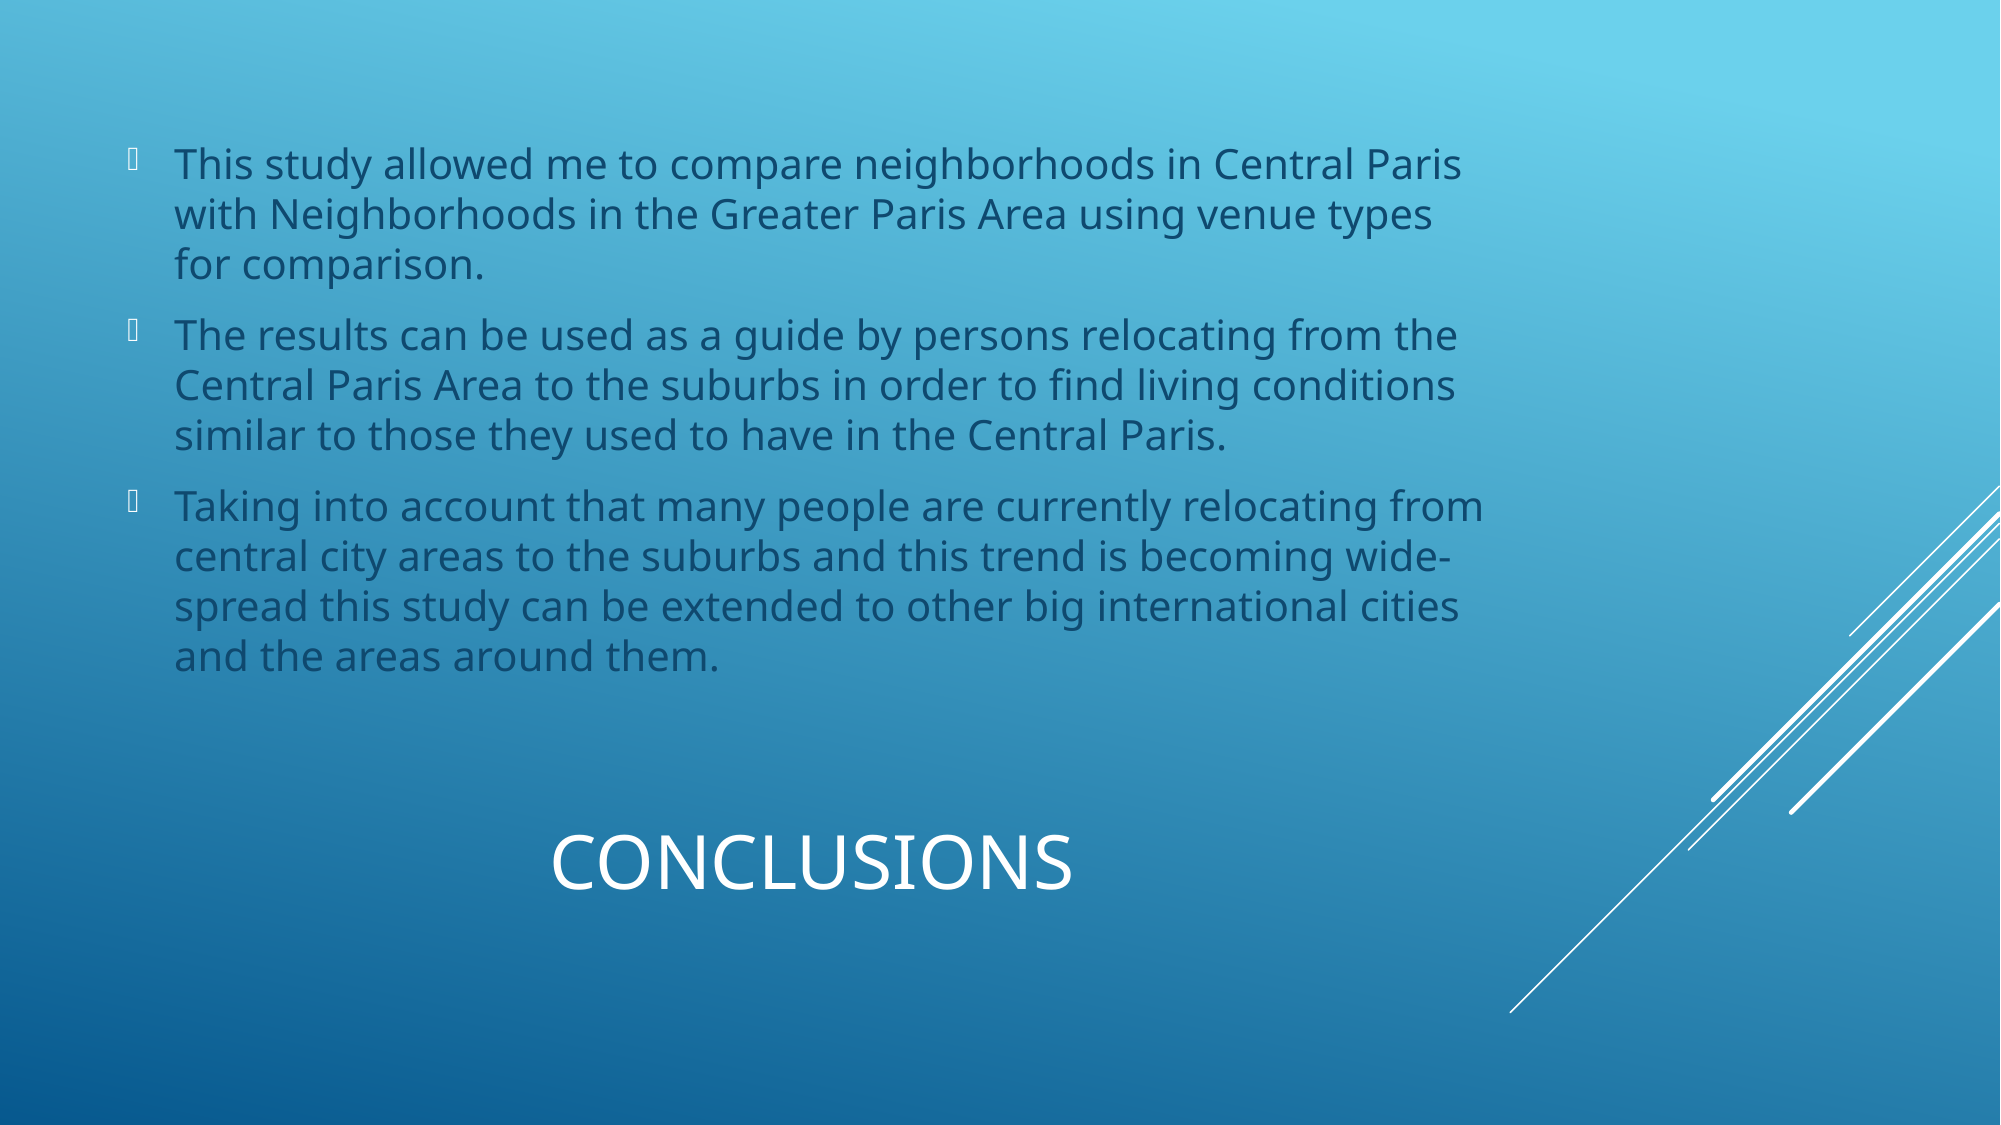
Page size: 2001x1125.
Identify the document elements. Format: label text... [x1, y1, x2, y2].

title conclusions [112, 736, 1513, 984]
list This study allowed me to compare neighborhoods in Central Paris with Neighborhoods in the Greater Paris Area using venue types for comparison. The results can be used as a guide by persons relocating from the Central Paris Area to the suburbs in order to find living conditions similar to those they used to have in the Central Paris. Taking into account that many people are currently relocating from central city areas to the suburbs and this trend is becoming wide-spread this study can be extended to other big international cities and the areas around them. [112, 112, 1513, 706]
